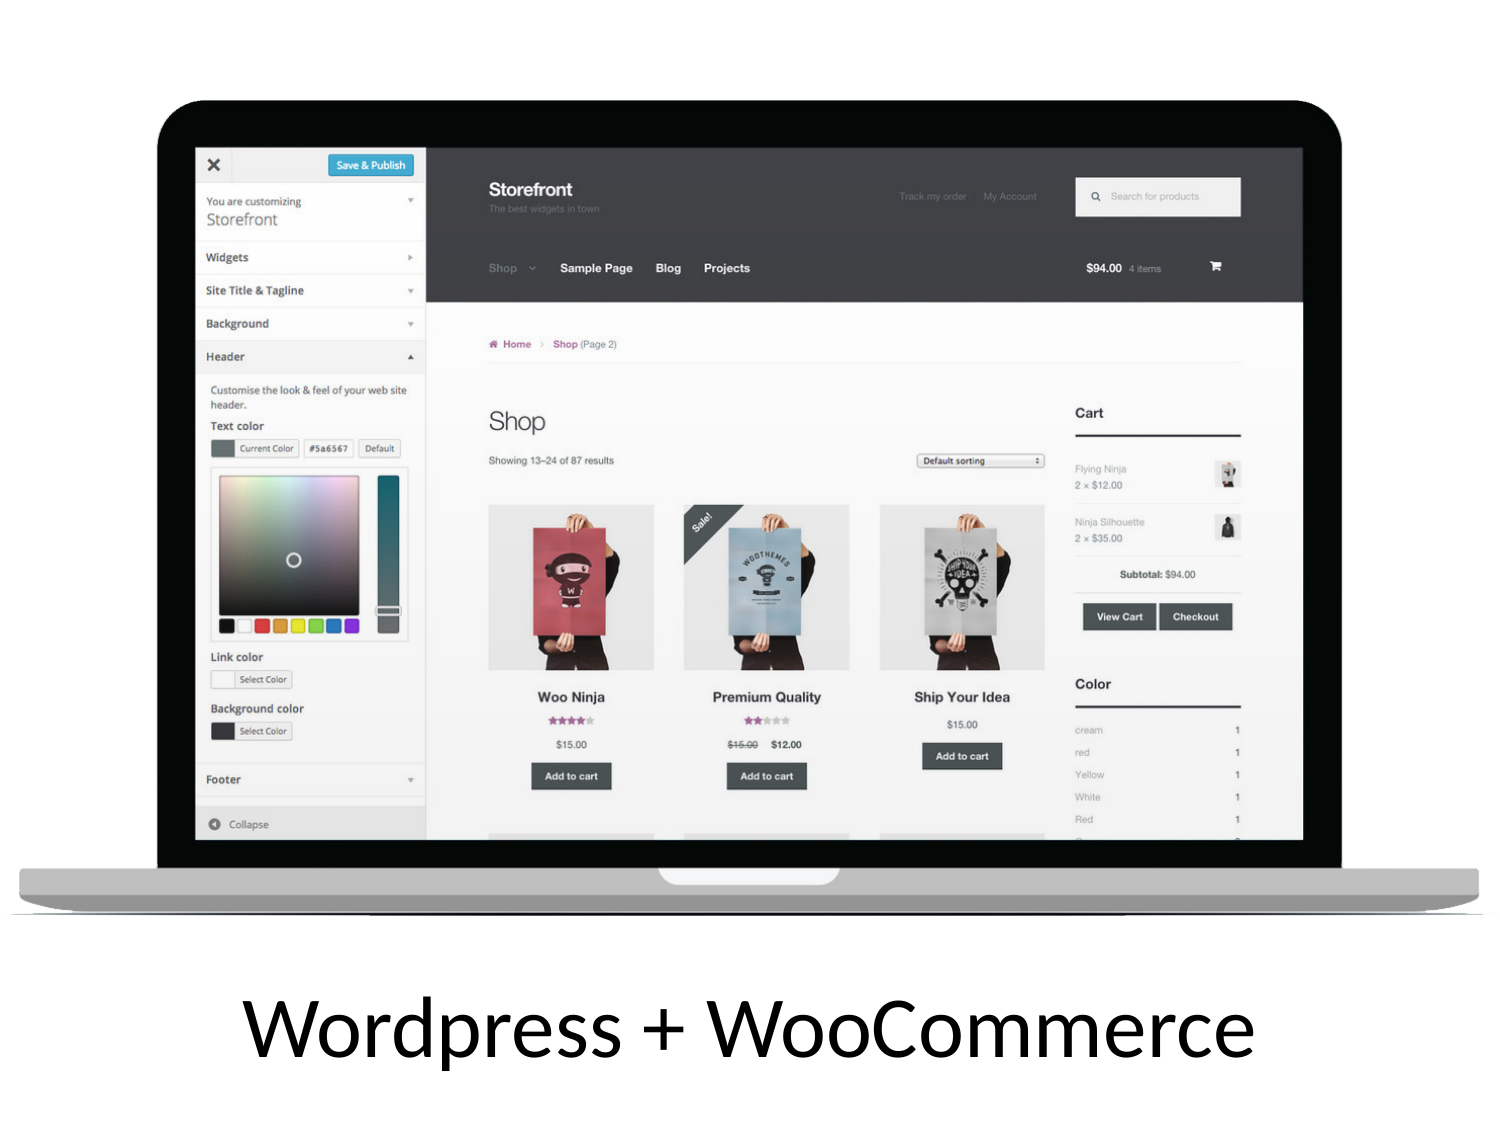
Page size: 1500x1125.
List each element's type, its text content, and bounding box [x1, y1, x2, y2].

title Wordpress + WooCommerce [75, 962, 1425, 1083]
picture [0, 99, 1500, 917]
